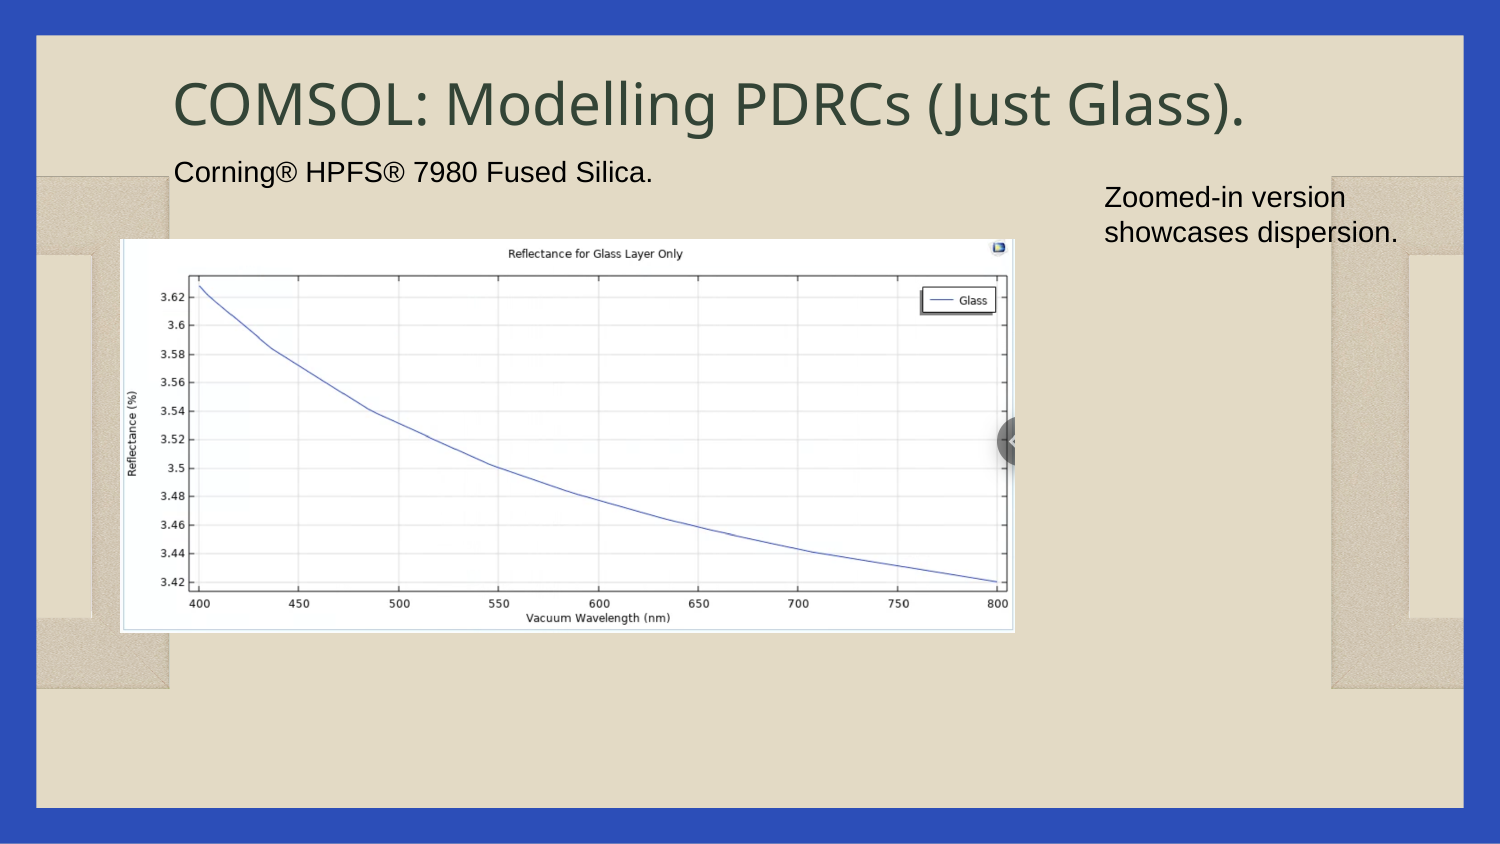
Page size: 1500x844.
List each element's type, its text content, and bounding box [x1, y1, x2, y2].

title COMSOL: Modelling PDRCs (Just Glass). [77, 51, 1341, 146]
picture [37, 154, 1015, 689]
text_box Zoomed-in version showcases dispersion. [1089, 170, 1450, 256]
text_box Corning® HPFS® 7980 Fused Silica. [158, 145, 1032, 196]
picture [1295, 154, 1463, 689]
